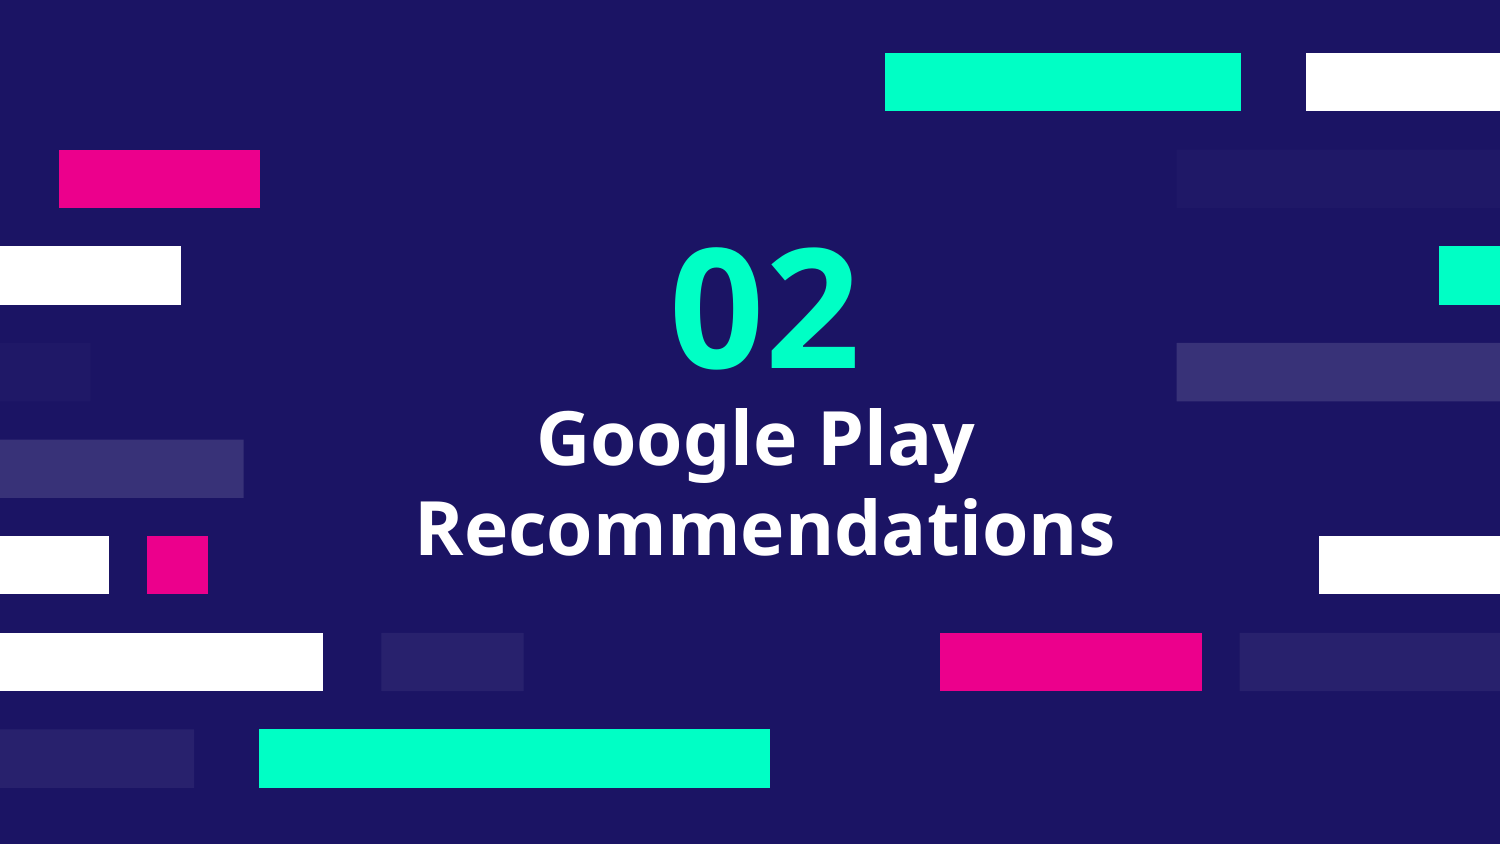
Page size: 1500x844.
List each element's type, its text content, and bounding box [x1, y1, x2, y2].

title 02 [74, 321, 1457, 402]
title Google Play Recommendations [74, 443, 1457, 517]
